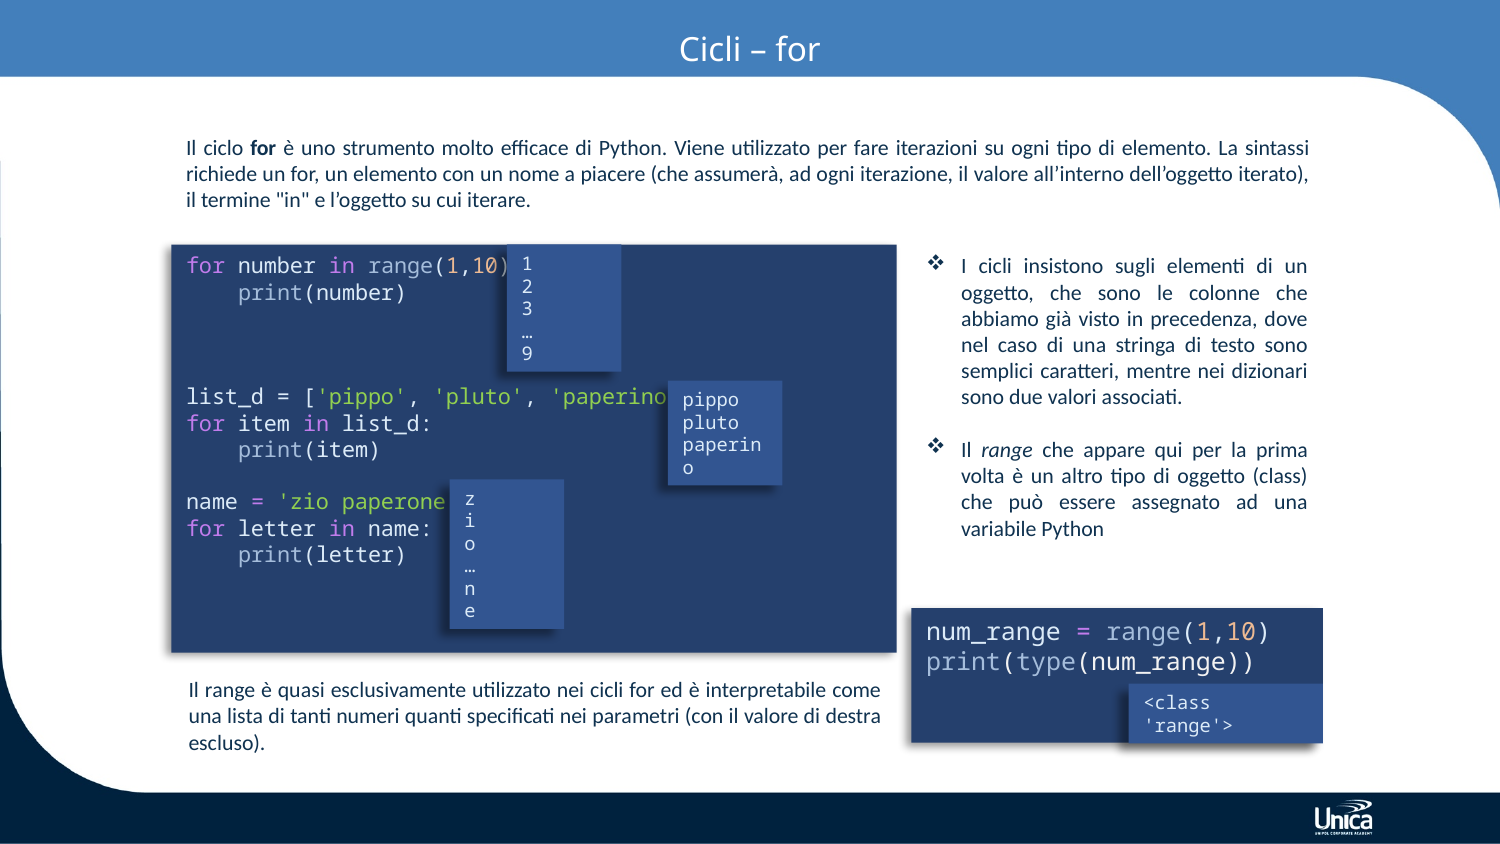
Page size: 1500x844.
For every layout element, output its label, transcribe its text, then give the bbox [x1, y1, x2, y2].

text_box <class 'range'> [1128, 683, 1323, 744]
text_box pippo pluto paperino [667, 380, 783, 486]
text_box Il ciclo for è uno strumento molto efficace di Python. Viene utilizzato per fare iterazioni su ogni tipo di elemento. La sintassi richiede un for, un elemento con un nome a piacere (che assumerà, ad ogni iterazione, il valore all’interno dell’oggetto iterato), il termine "in" e l’oggetto su cui iterare. [171, 125, 1326, 220]
text_box 1 2 3 … 9 [506, 244, 622, 372]
title Cicli – for [120, 36, 1380, 105]
text_box I cicli insistono sugli elementi di un oggetto, che sono le colonne che abbiamo già visto in precedenza, dove nel caso di una stringa di testo sono semplici caratteri, mentre nei dizionari sono due valori associati. Il range che appare qui per la prima volta è un altro tipo di oggetto (class) che può essere assegnato ad una variabile Python [911, 244, 1323, 574]
picture [0, 0, 1500, 844]
text_box Il range è quasi esclusivamente utilizzato nei cicli for ed è interpretabile come una lista di tanti numeri quanti specificati nei parametri (con il valore di destra escluso). [173, 668, 897, 762]
text_box z i o … n e [449, 479, 565, 629]
text_box num_range = range(1,10) print(type(num_range)) [911, 608, 1323, 743]
text_box for number in range(1,10): print(number) list_d = ['pippo', 'pluto', 'paperino'] for item in list_d: print(item) name = 'zio paperone' for letter in name: print(letter) [171, 244, 897, 653]
